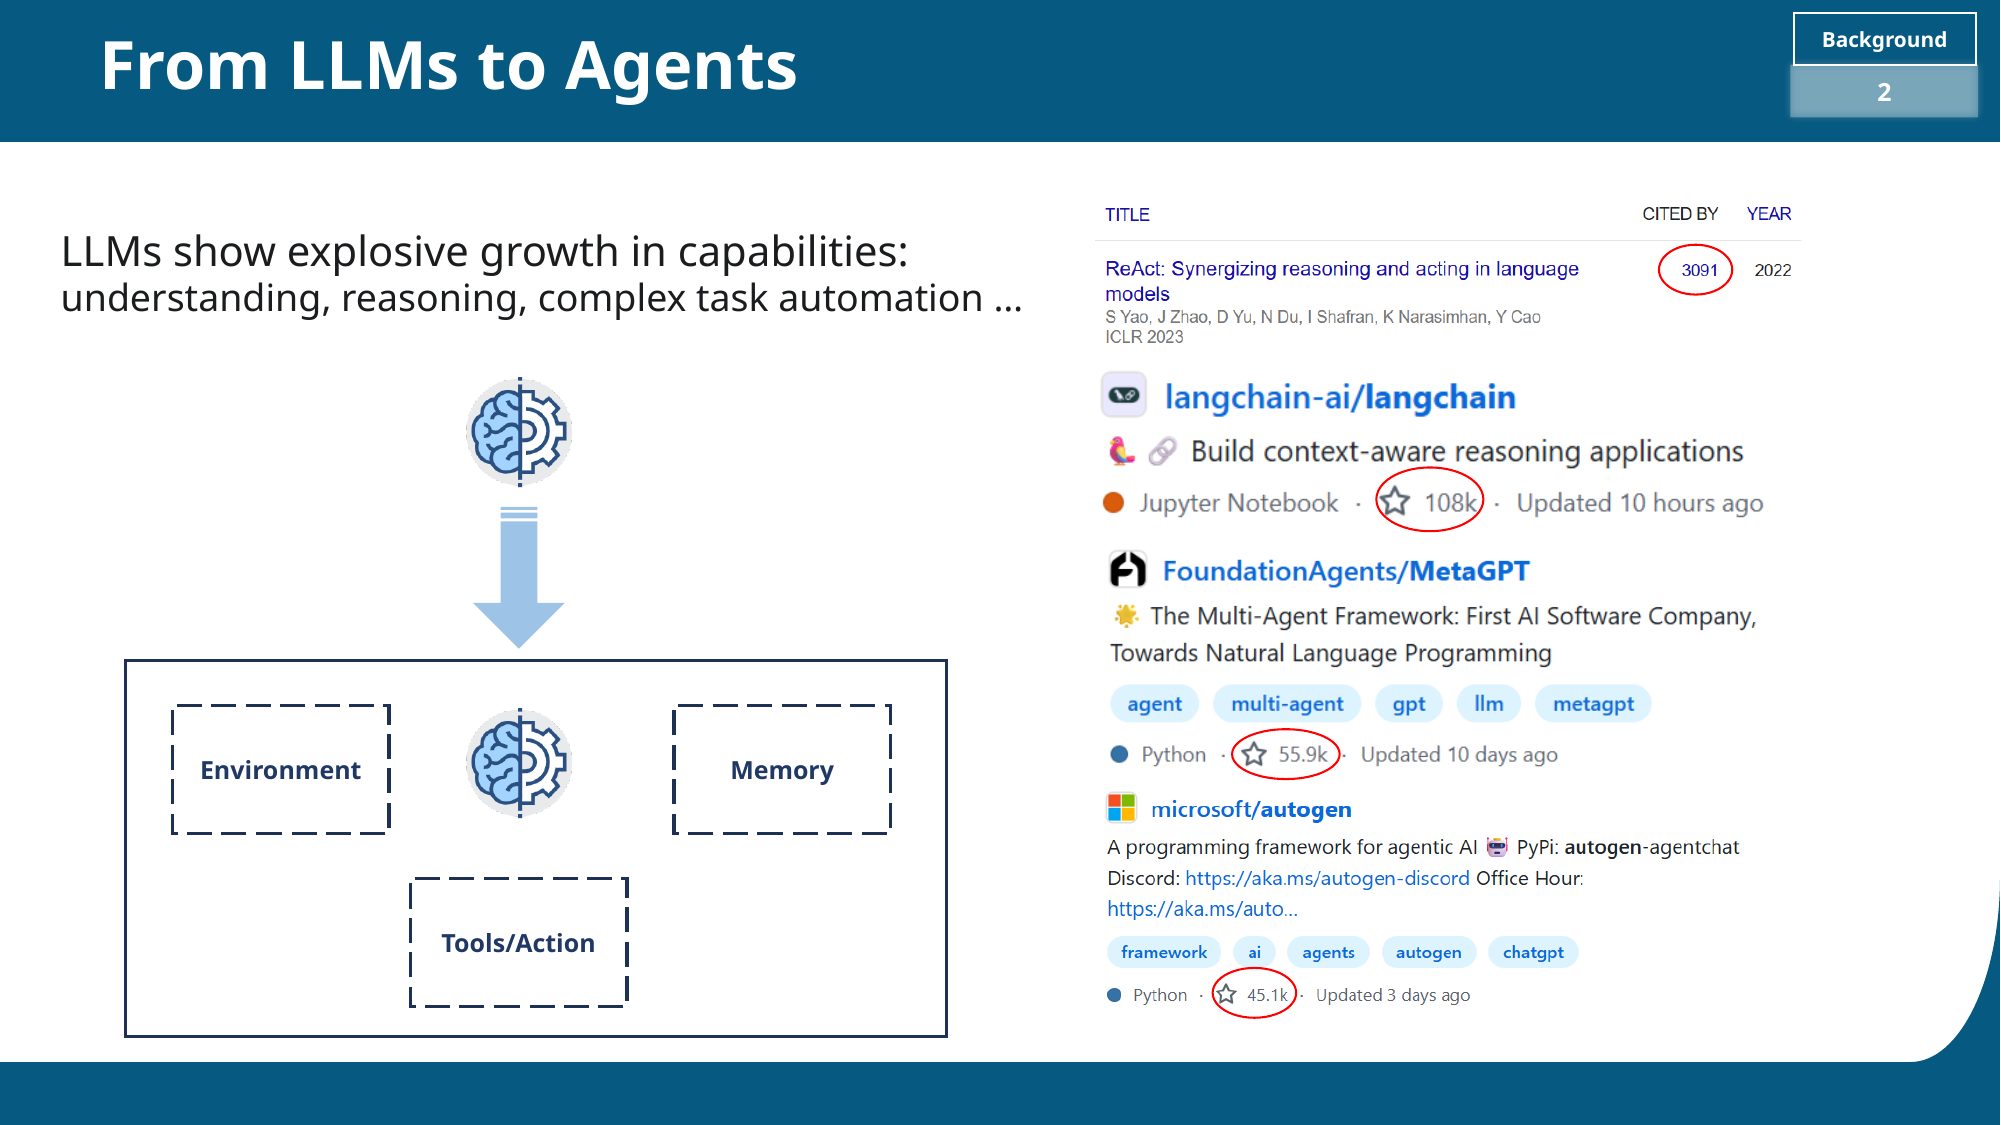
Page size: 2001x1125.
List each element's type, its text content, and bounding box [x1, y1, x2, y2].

text_box [125, 660, 948, 1037]
text_box LLMs show explosive growth in capabilities: understanding, reasoning, complex task automation … [45, 217, 1039, 327]
text_box [0, 877, 2000, 1125]
text_box [0, 0, 2000, 143]
text_box 2 [1797, 70, 1972, 113]
text_box [470, 520, 568, 651]
picture [444, 691, 594, 834]
picture [444, 360, 594, 503]
picture [1081, 191, 1817, 1029]
text_box Background [1793, 13, 1976, 65]
text_box From LLMs to Agents [84, 15, 1424, 136]
text_box [500, 506, 538, 511]
text_box [500, 512, 538, 519]
text_box [1790, 64, 1979, 118]
